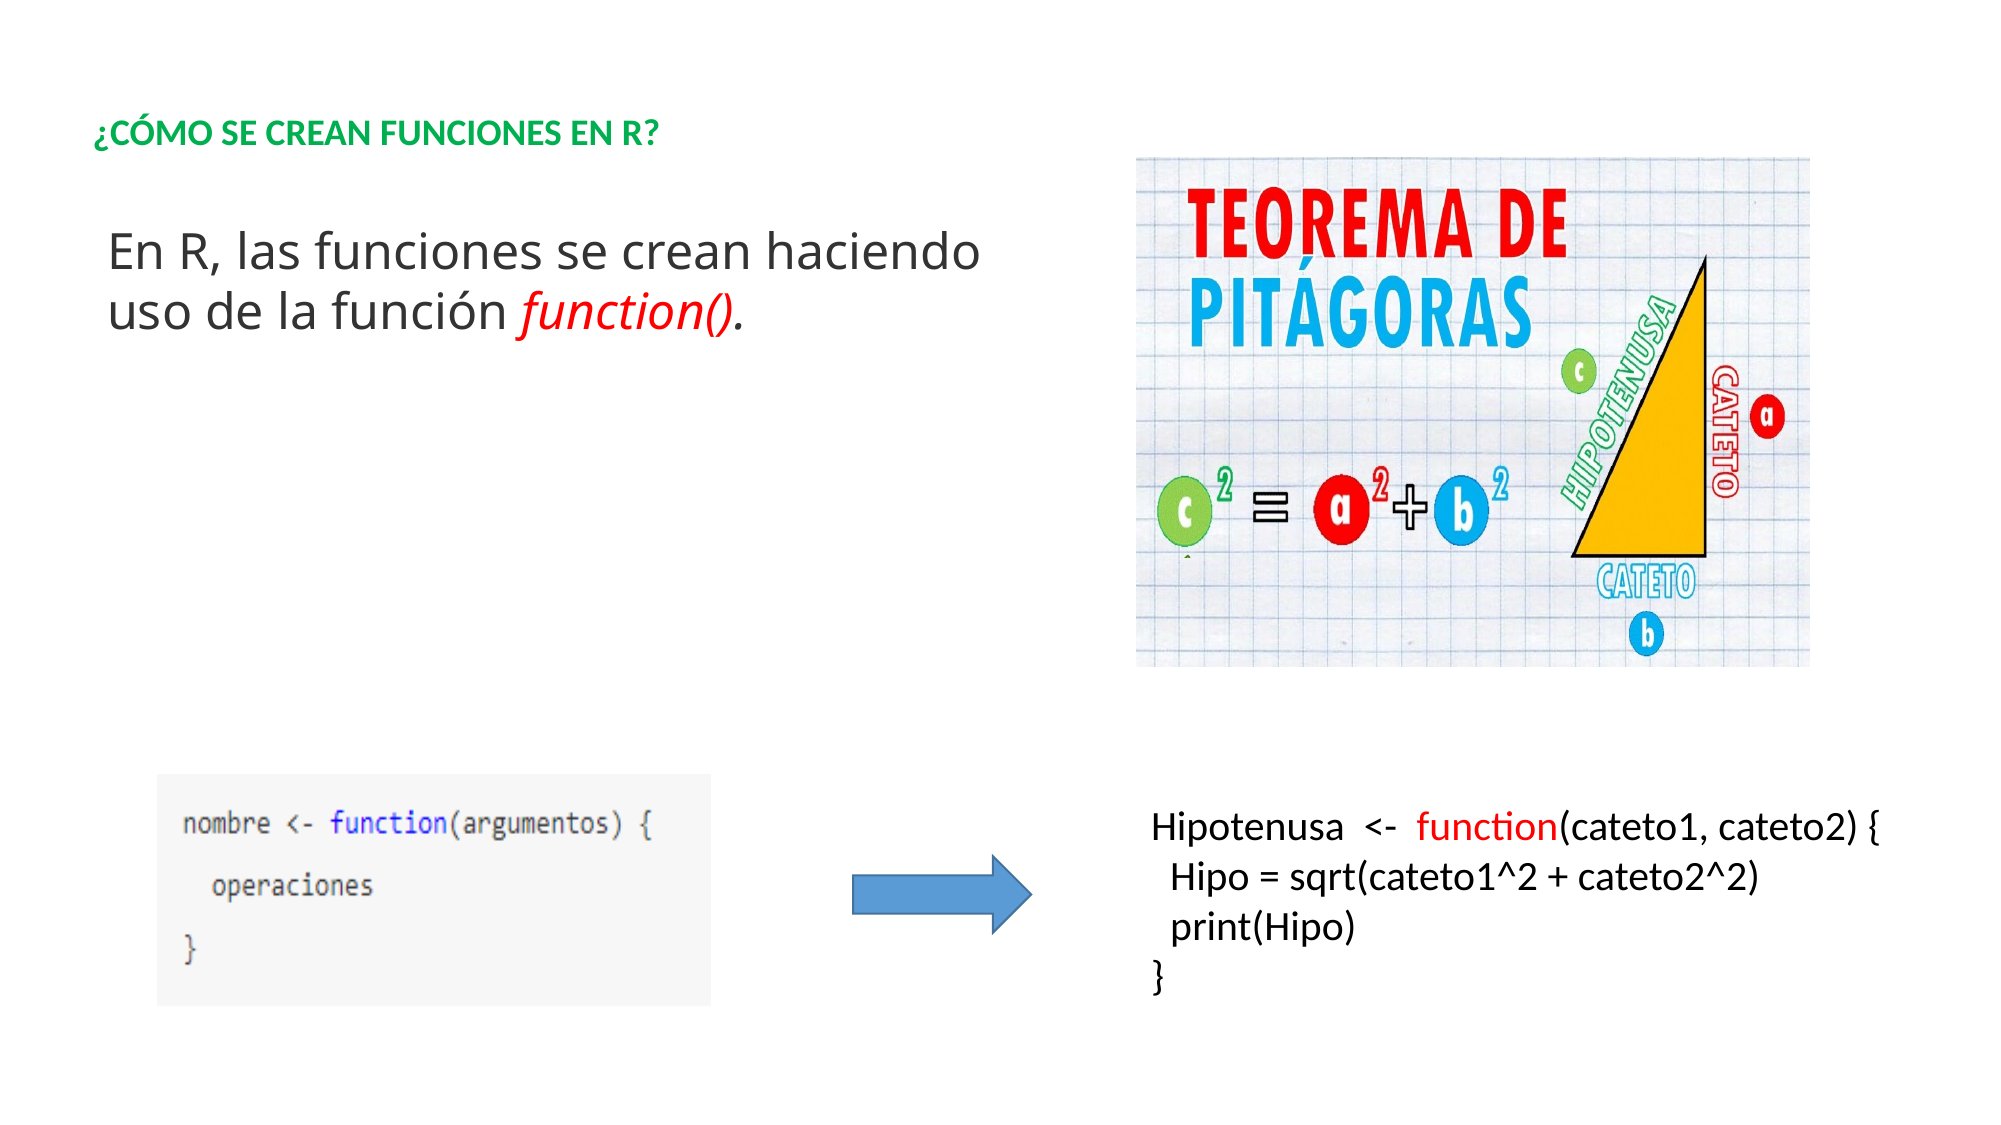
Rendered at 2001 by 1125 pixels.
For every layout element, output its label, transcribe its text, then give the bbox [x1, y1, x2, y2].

text_box Hipotenusa <- function(cateto1, cateto2) { Hipo = sqrt(cateto1^2 + cateto2^2) print(Hipo) } [1136, 791, 2000, 1007]
picture [157, 774, 711, 1009]
picture [1136, 157, 1810, 667]
text_box ¿CÓMO SE CREAN FUNCIONES EN R? [77, 100, 963, 161]
text_box [852, 853, 1033, 936]
text_box En R, las funciones se crean haciendo uso de la función function(). [92, 211, 1057, 347]
